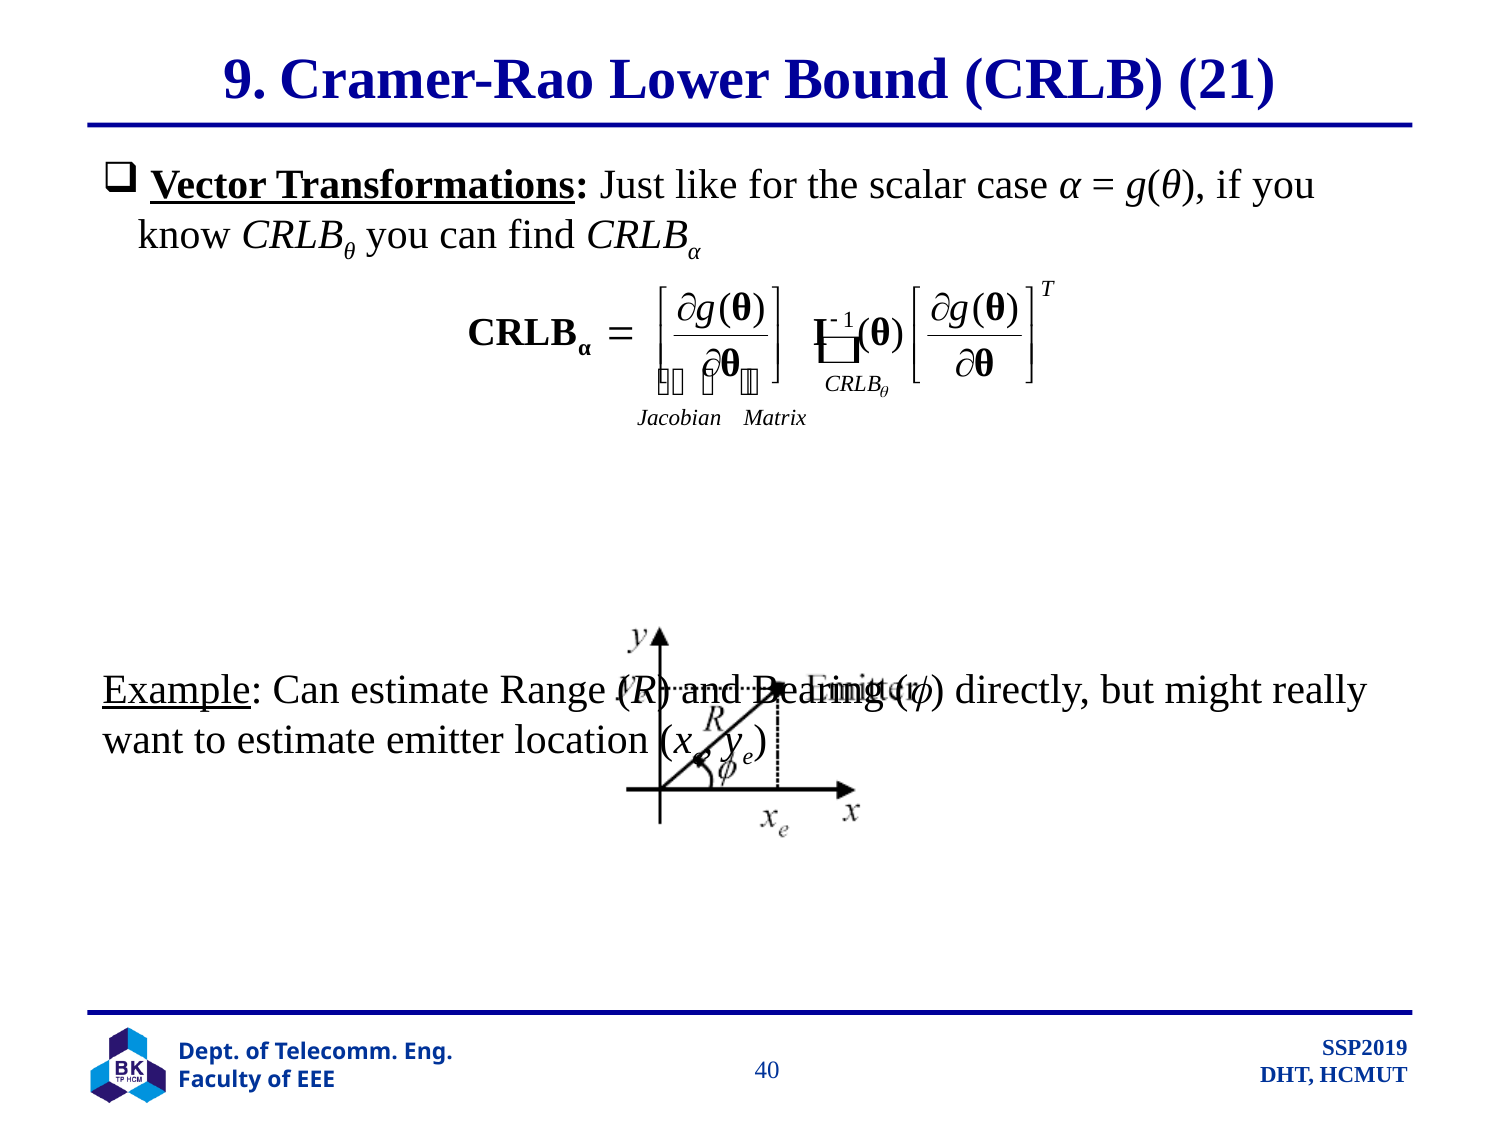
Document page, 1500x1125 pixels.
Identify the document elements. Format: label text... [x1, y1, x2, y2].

title 9. Cramer-Rao Lower Bound (CRLB) (21) [0, 37, 1500, 113]
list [462, 269, 1063, 438]
picture [87, 1024, 169, 1125]
picture [599, 612, 938, 864]
text_box Vector Transformations: Just like for the scalar case α = g(θ), if you know CRLBθ you can find CRLBα Example: Can estimate Range (R) and Bearing () directly, but might really want to estimate emitter location (xe, ye) [87, 149, 1413, 834]
slide_number 40 [424, 1037, 976, 1101]
